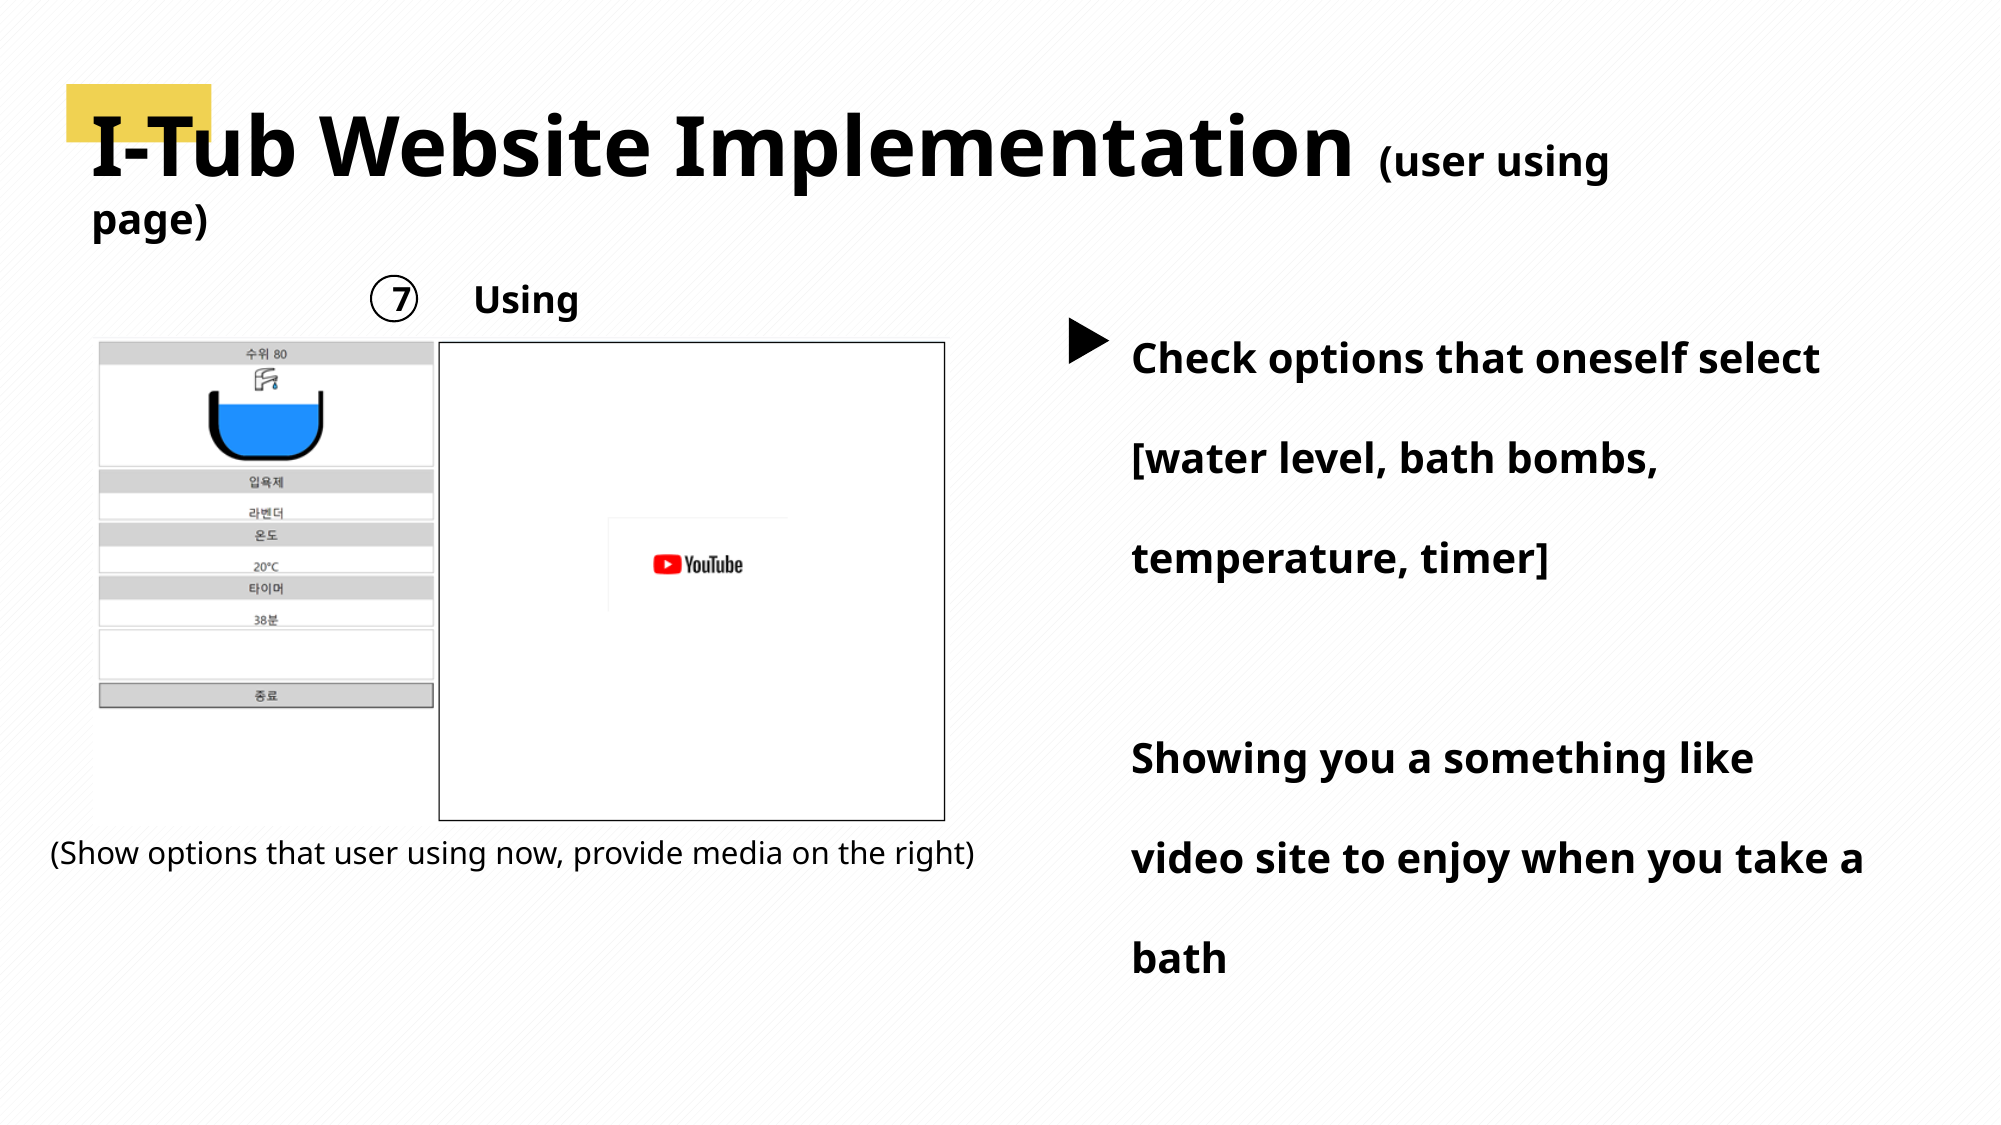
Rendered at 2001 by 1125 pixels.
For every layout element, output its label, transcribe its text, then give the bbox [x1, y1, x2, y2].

text_box [65, 83, 213, 143]
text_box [332, 268, 712, 329]
picture [93, 336, 950, 826]
text_box (Show options that user using now, provide media on the right) [35, 825, 1008, 878]
text_box I-Tub Website Implementation (user using page) [76, 85, 1724, 251]
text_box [1055, 274, 1969, 896]
